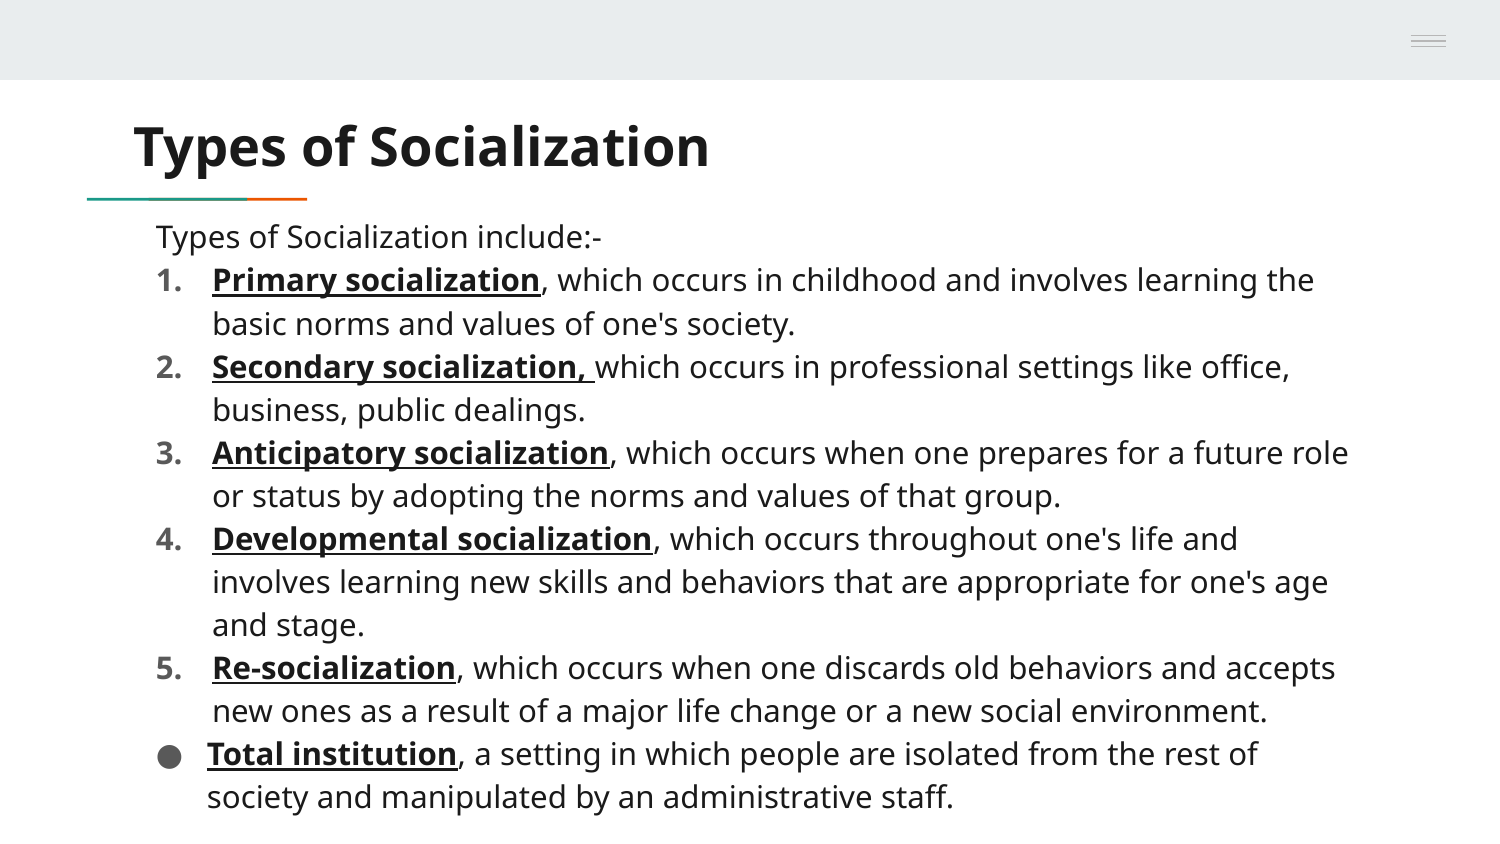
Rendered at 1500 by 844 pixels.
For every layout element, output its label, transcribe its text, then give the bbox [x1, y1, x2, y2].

list Types of Socialization include:- Primary socialization, which occurs in childhood and involves learning the basic norms and values of one's society. Secondary socialization, which occurs in professional settings like office, business, public dealings. Anticipatory socialization, which occurs when one prepares for a future role or status by adopting the norms and values of that group. Developmental socialization, which occurs throughout one's life and involves learning new skills and behaviors that are appropriate for one's age and stage. Re-socialization, which occurs when one discards old behaviors and accepts new ones as a result of a major life change or a new social environment. Total institution, a setting in which people are isolated from the rest of society and manipulated by an administrative staff. [116, 197, 1380, 822]
title Types of Socialization [118, 97, 1380, 185]
